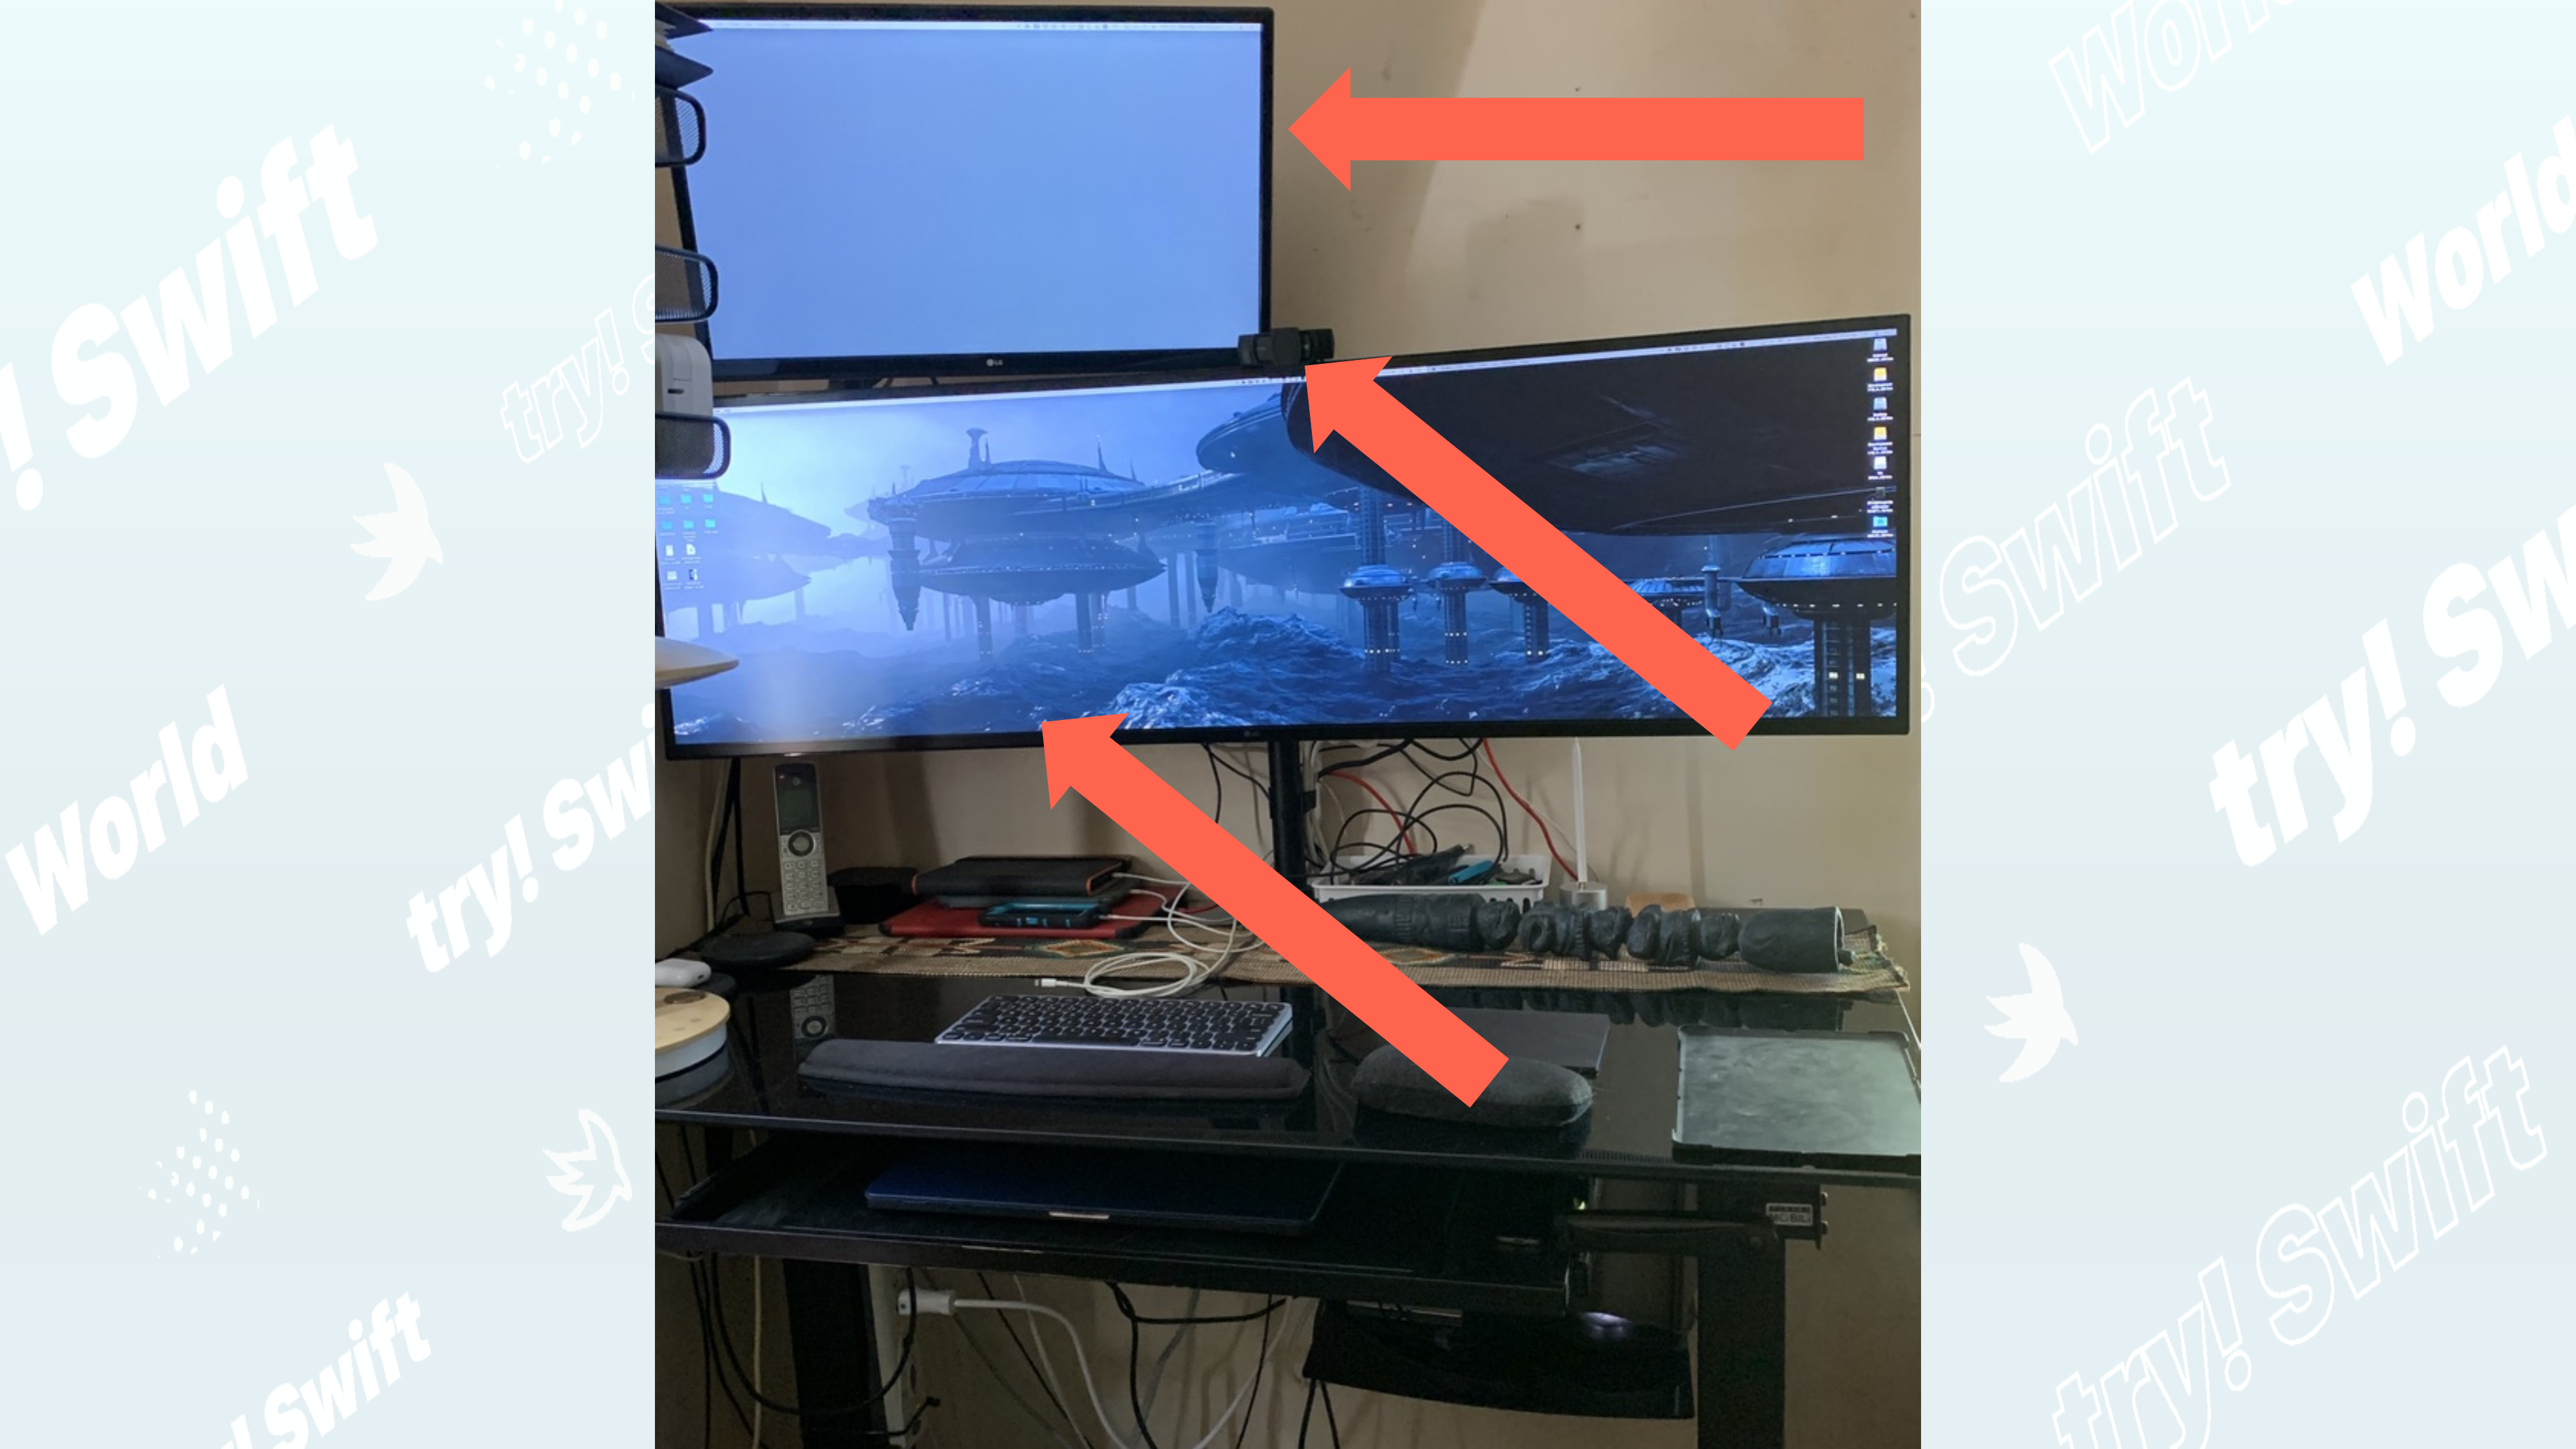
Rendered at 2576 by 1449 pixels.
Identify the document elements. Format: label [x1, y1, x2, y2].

picture [654, 0, 1922, 1449]
